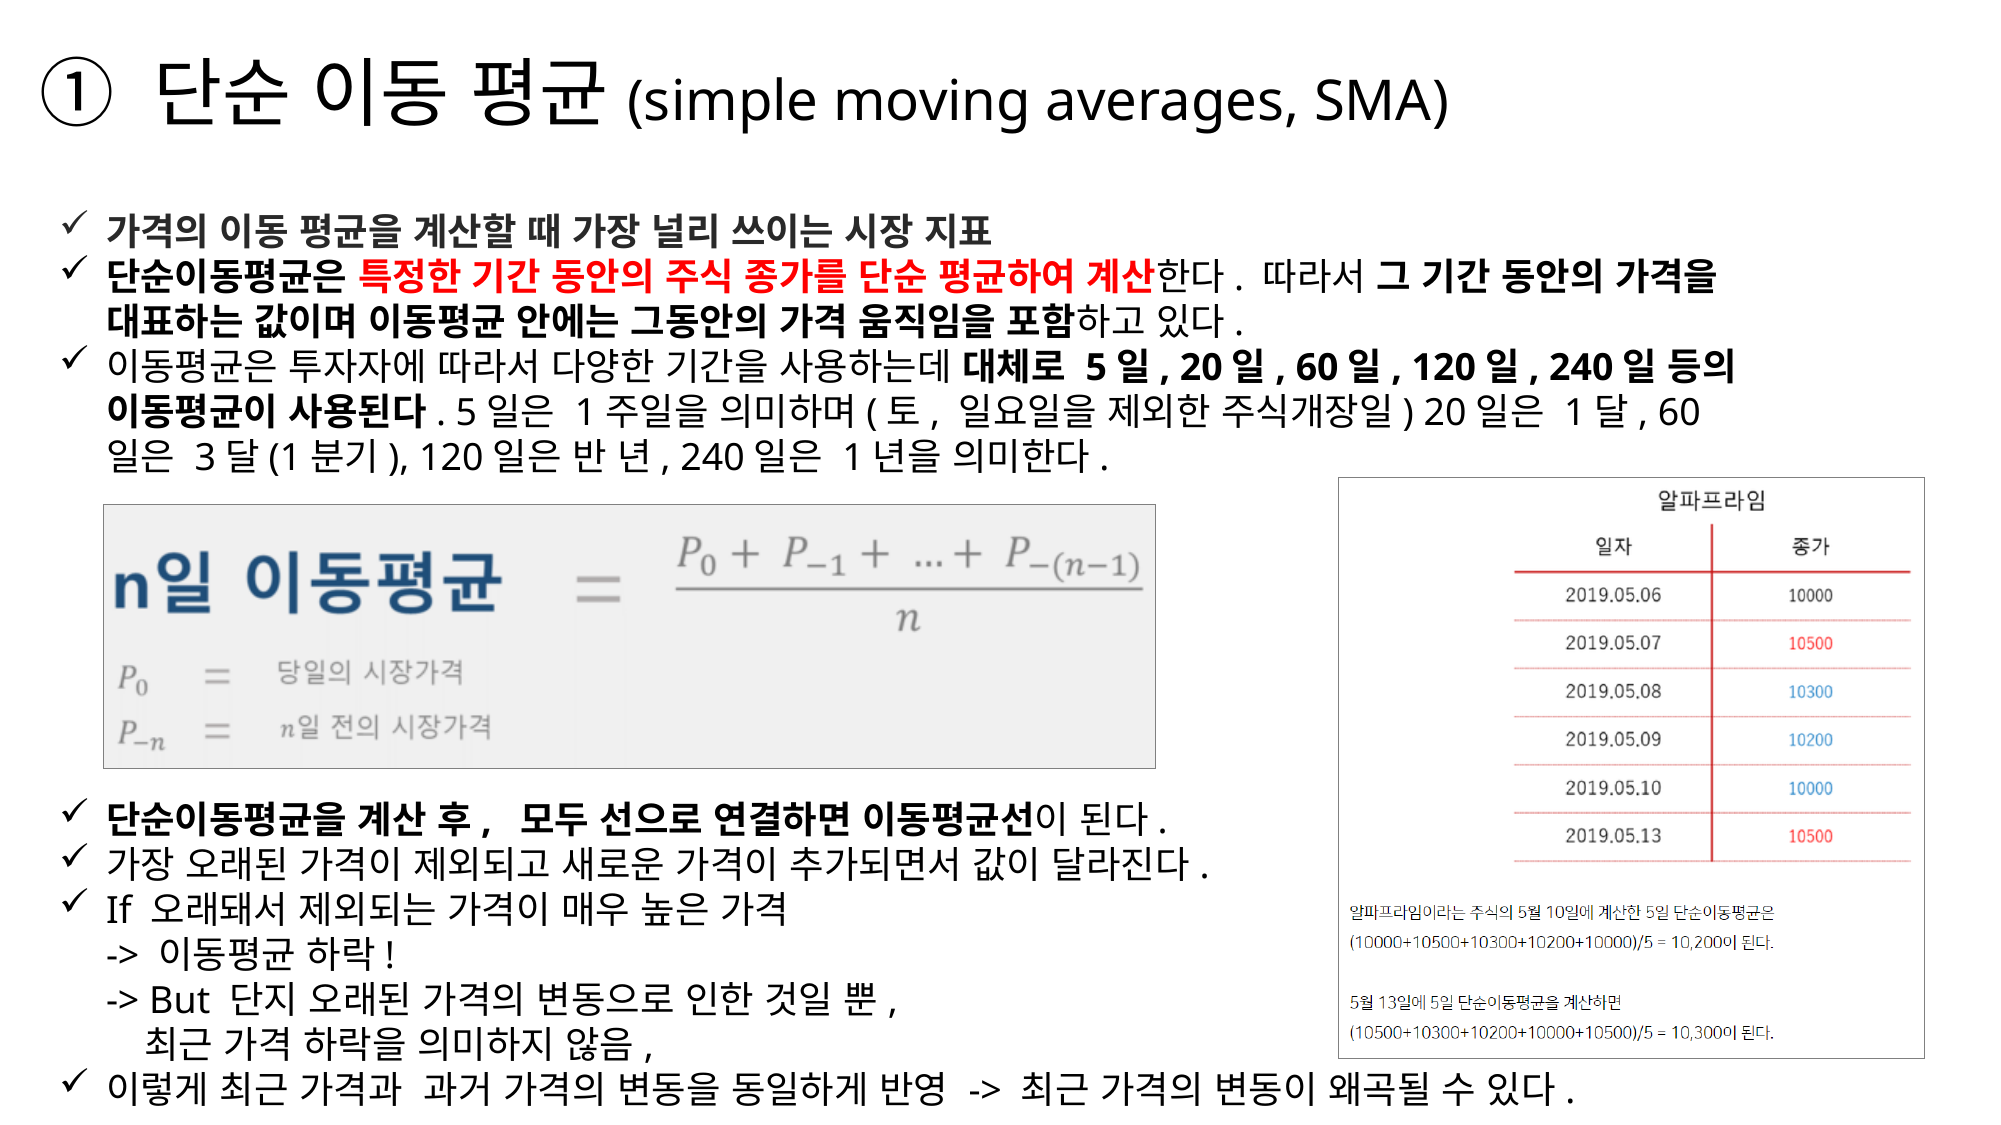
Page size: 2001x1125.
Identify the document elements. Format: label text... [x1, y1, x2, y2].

picture [1338, 477, 1925, 1059]
text_box 단순이동평균을 계산 후, 모두 선으로 연결하면 이동평균선이 된다. 가장 오래된 가격이 제외되고 새로운 가격이 추가되면서 값이 달라진다. If 오래돼서 제외되는 가격이 매우 높은 가격 -> 이동평균 하락! -> But 단지 오래된 가격의 변동으로 인한 것일 뿐, 최근 가격 하락을 의미하지 않음, 이렇게 최근 가격과 과거 가격의 변동을 동일하게 반영 -> 최근 가격의 변동이 왜곡될 수 있다. [44, 788, 1669, 1119]
text_box 가격의 이동 평균을 계산할 때 가장 널리 쓰이는 시장 지표 단순이동평균은 특정한 기간 동안의 주식 종가를 단순 평균하여 계산한다. 따라서 그 기간 동안의 가격을 대표하는 값이며 이동평균 안에는 그동안의 가격 움직임을 포함하고 있다. 이동평균은 투자자에 따라서 다양한 기간을 사용하는데 대체로 5일, 20일, 60일, 120일, 240일 등의 이동평균이 사용된다​. 5일은 1주일을 의미하며(토, 일요일을 제외한 주식개장일) 20일은 1달, 60일은 3달(1분기), 120일은 반 년, 240일은 1년을 의미한다. [44, 200, 1759, 486]
title ① 단순 이동 평균(simple moving averages, SMA) [24, 22, 1649, 170]
picture [103, 504, 1156, 769]
